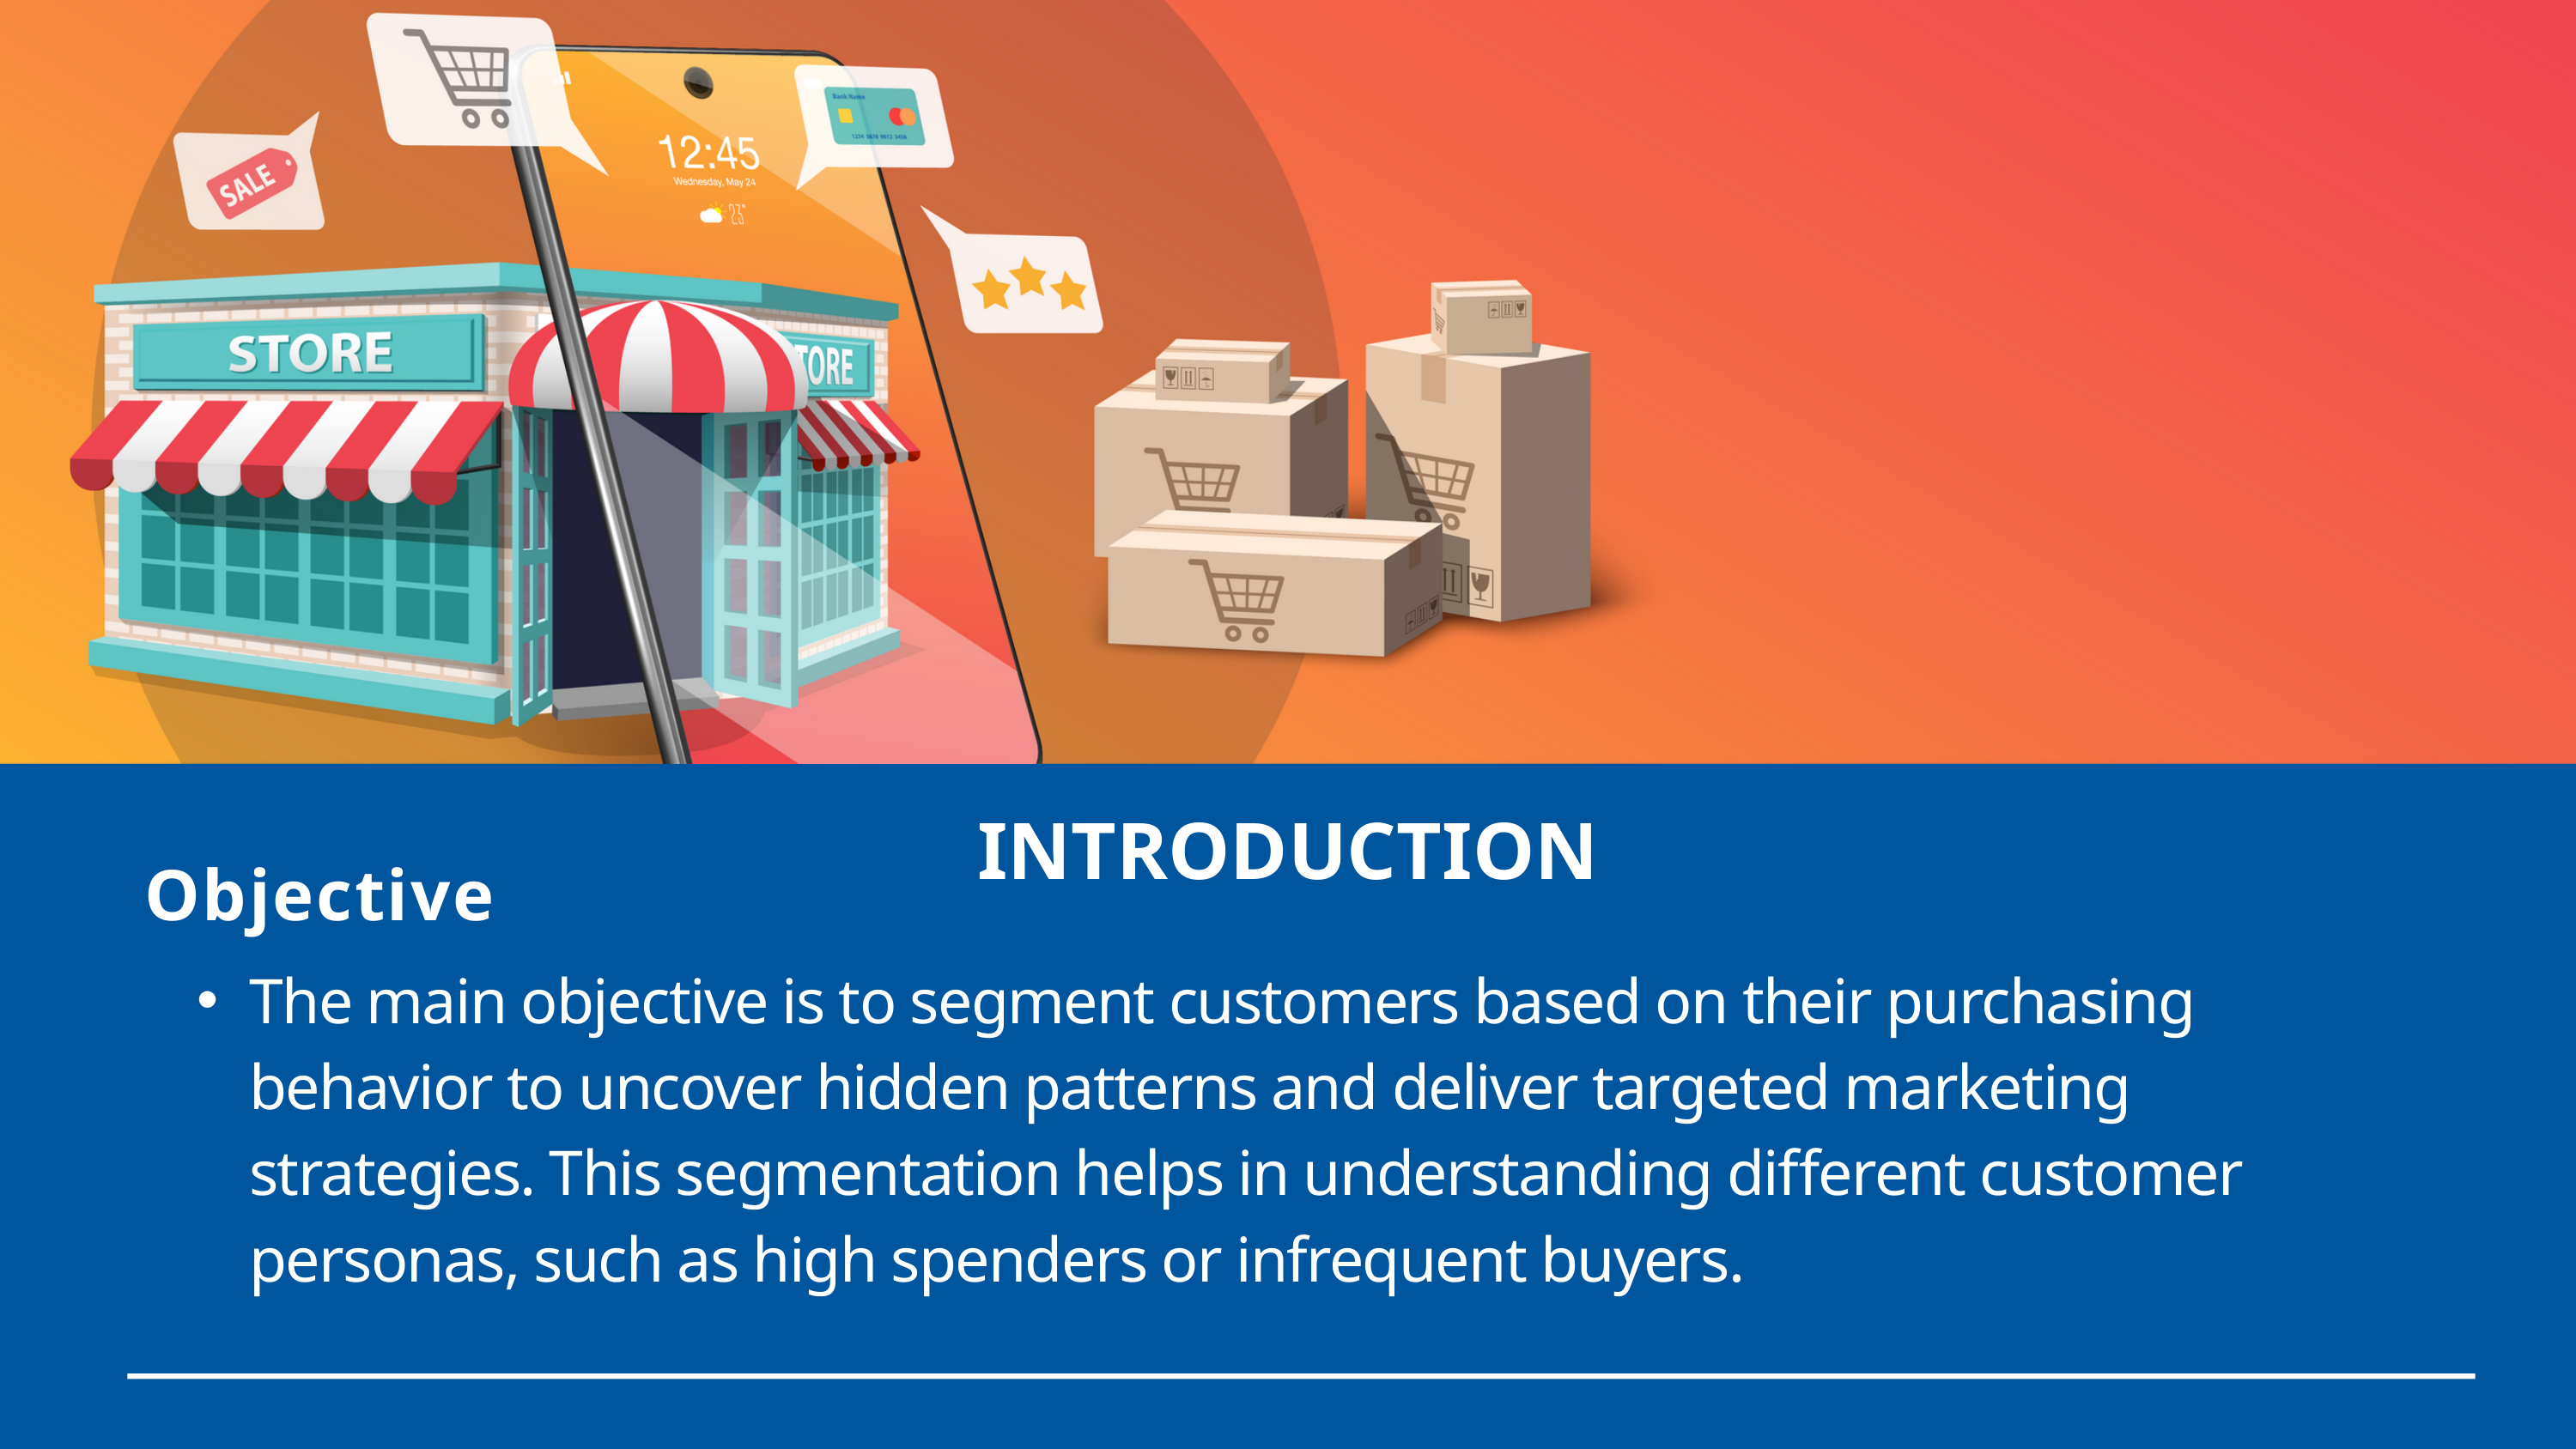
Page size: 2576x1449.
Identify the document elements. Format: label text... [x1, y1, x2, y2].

text_box [0, 0, 2576, 764]
text_box INTRODUCTION [429, 801, 2147, 895]
text_box The main objective is to segment customers based on their purchasing behavior to uncover hidden patterns and deliver targeted marketing strategies. This segmentation helps in understanding different customer personas, such as high spenders or infrequent buyers. [144, 949, 2293, 1294]
text_box Objective [144, 836, 744, 935]
